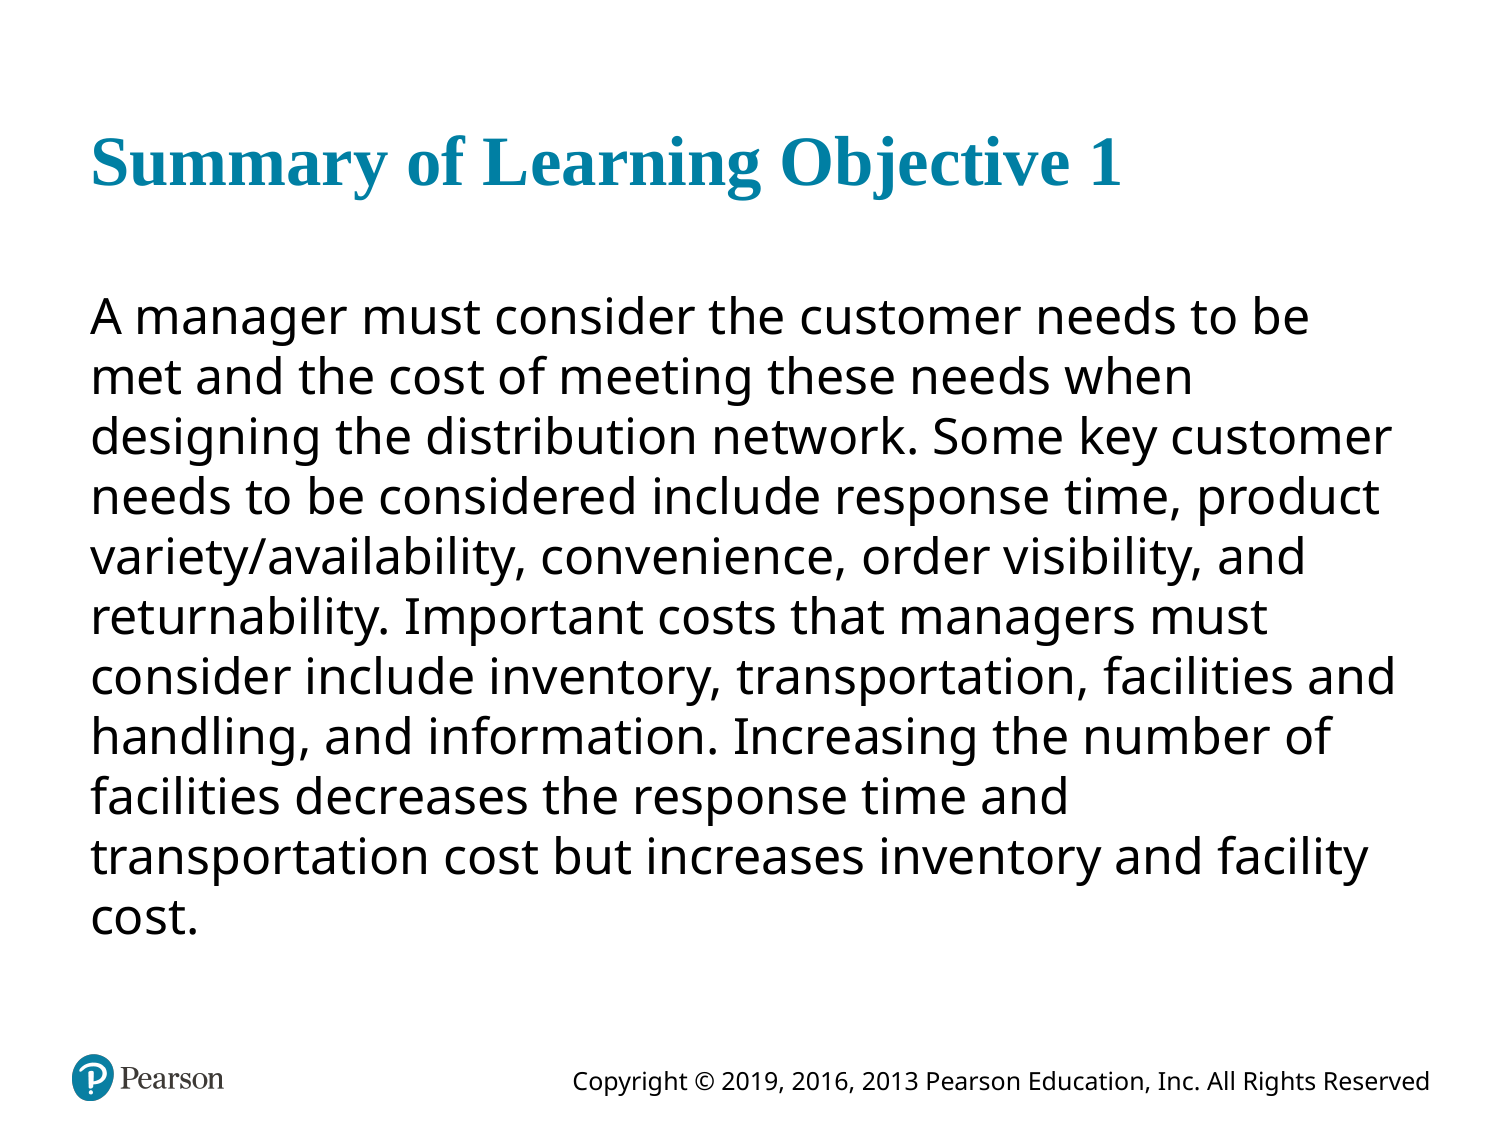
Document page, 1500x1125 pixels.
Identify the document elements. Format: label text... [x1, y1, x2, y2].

picture [72, 1054, 88, 1070]
picture [72, 1087, 83, 1101]
list A manager must consider the customer needs to be met and the cost of meeting these needs when designing the distribution network. Some key customer needs to be considered include response time, product variety/availability, convenience, order visibility, and returnability. Important costs that managers must consider include inventory, transportation, facilities and handling, and information. Increasing the number of facilities decreases the response time and transportation cost but increases inventory and facility cost. [75, 269, 1425, 960]
picture [98, 1054, 224, 1101]
title Summary of Learning Objective 1 [75, 0, 1425, 216]
picture [80, 1063, 106, 1088]
